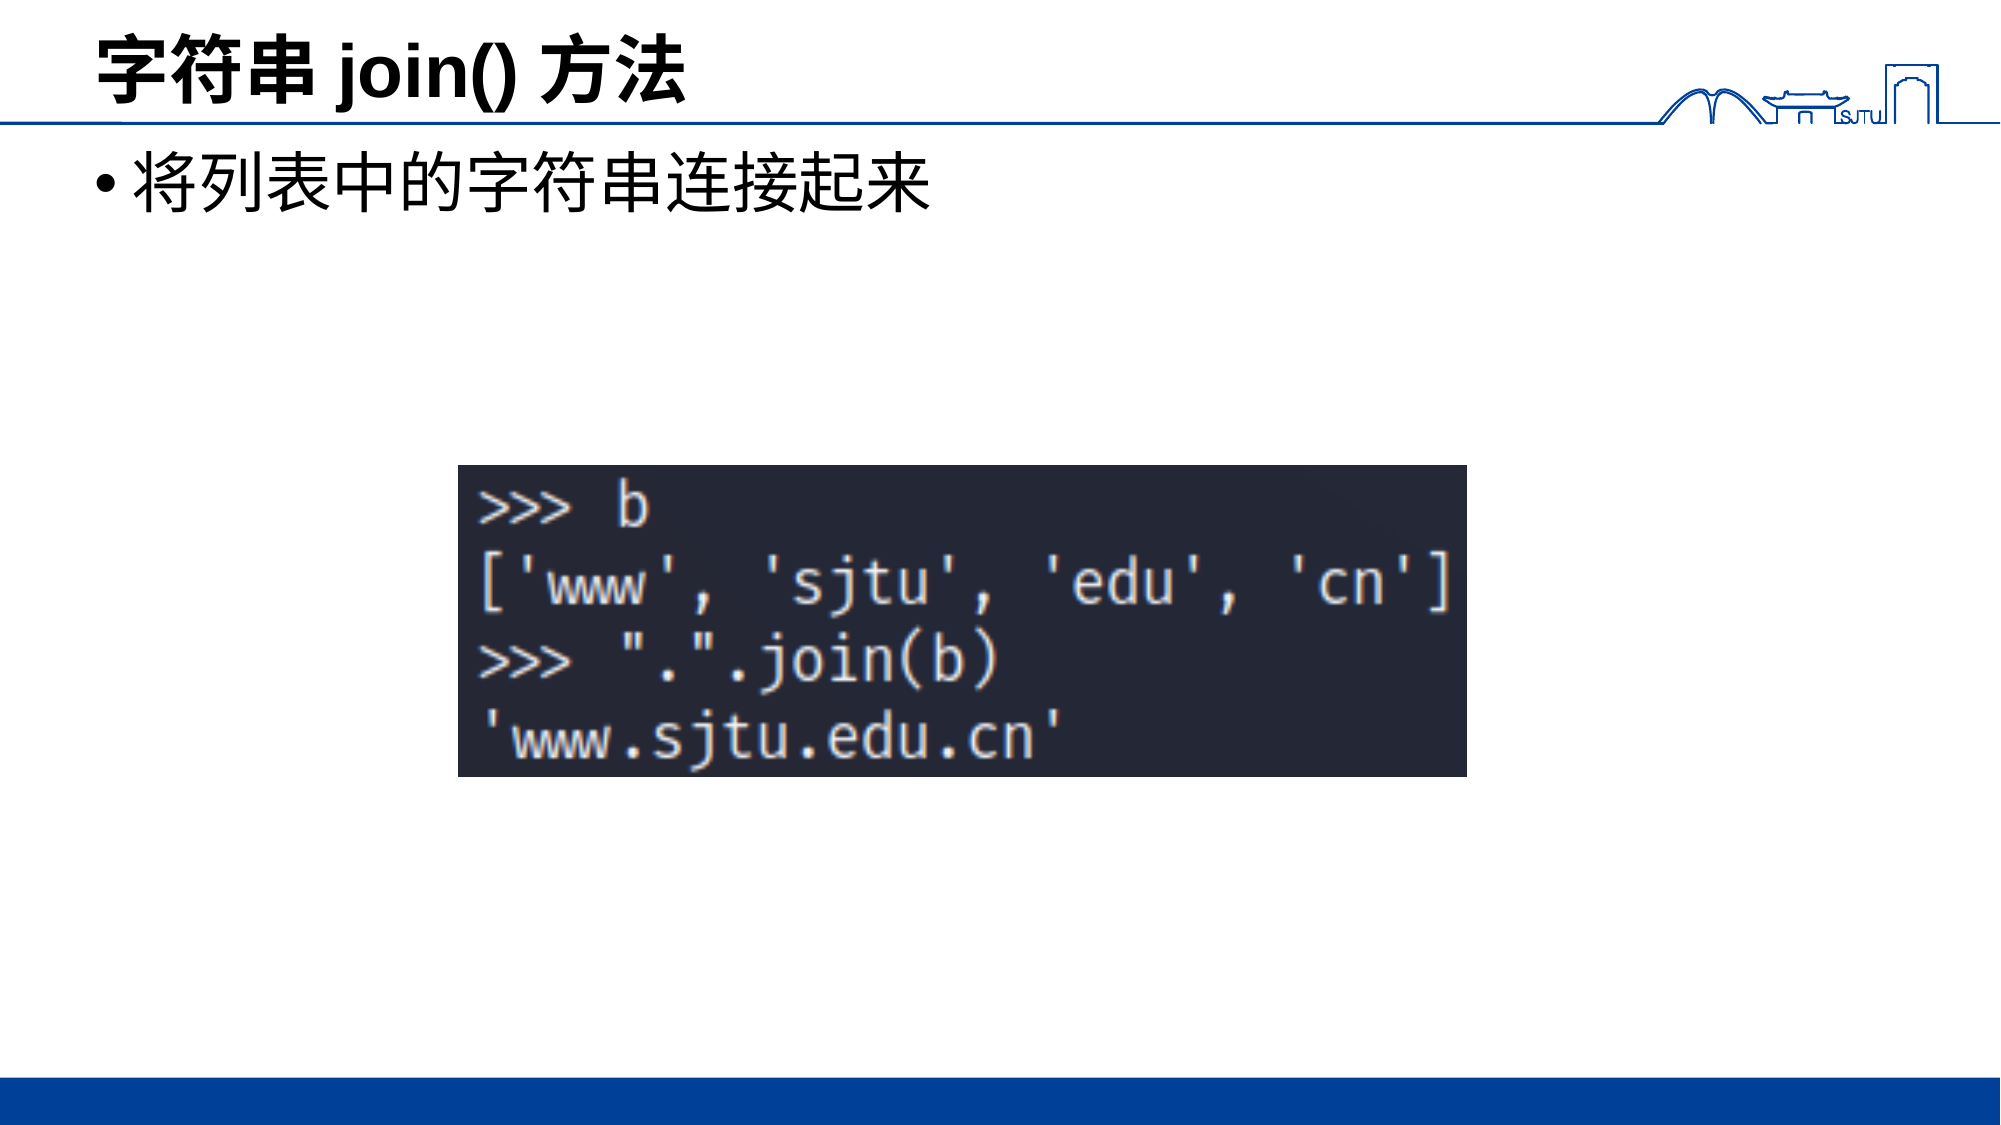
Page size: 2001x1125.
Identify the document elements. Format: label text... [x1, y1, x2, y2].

list 将列表中的字符串连接起来 [79, 142, 1919, 1047]
title 字符串join()方法 [79, 22, 1919, 124]
picture [458, 465, 1467, 777]
